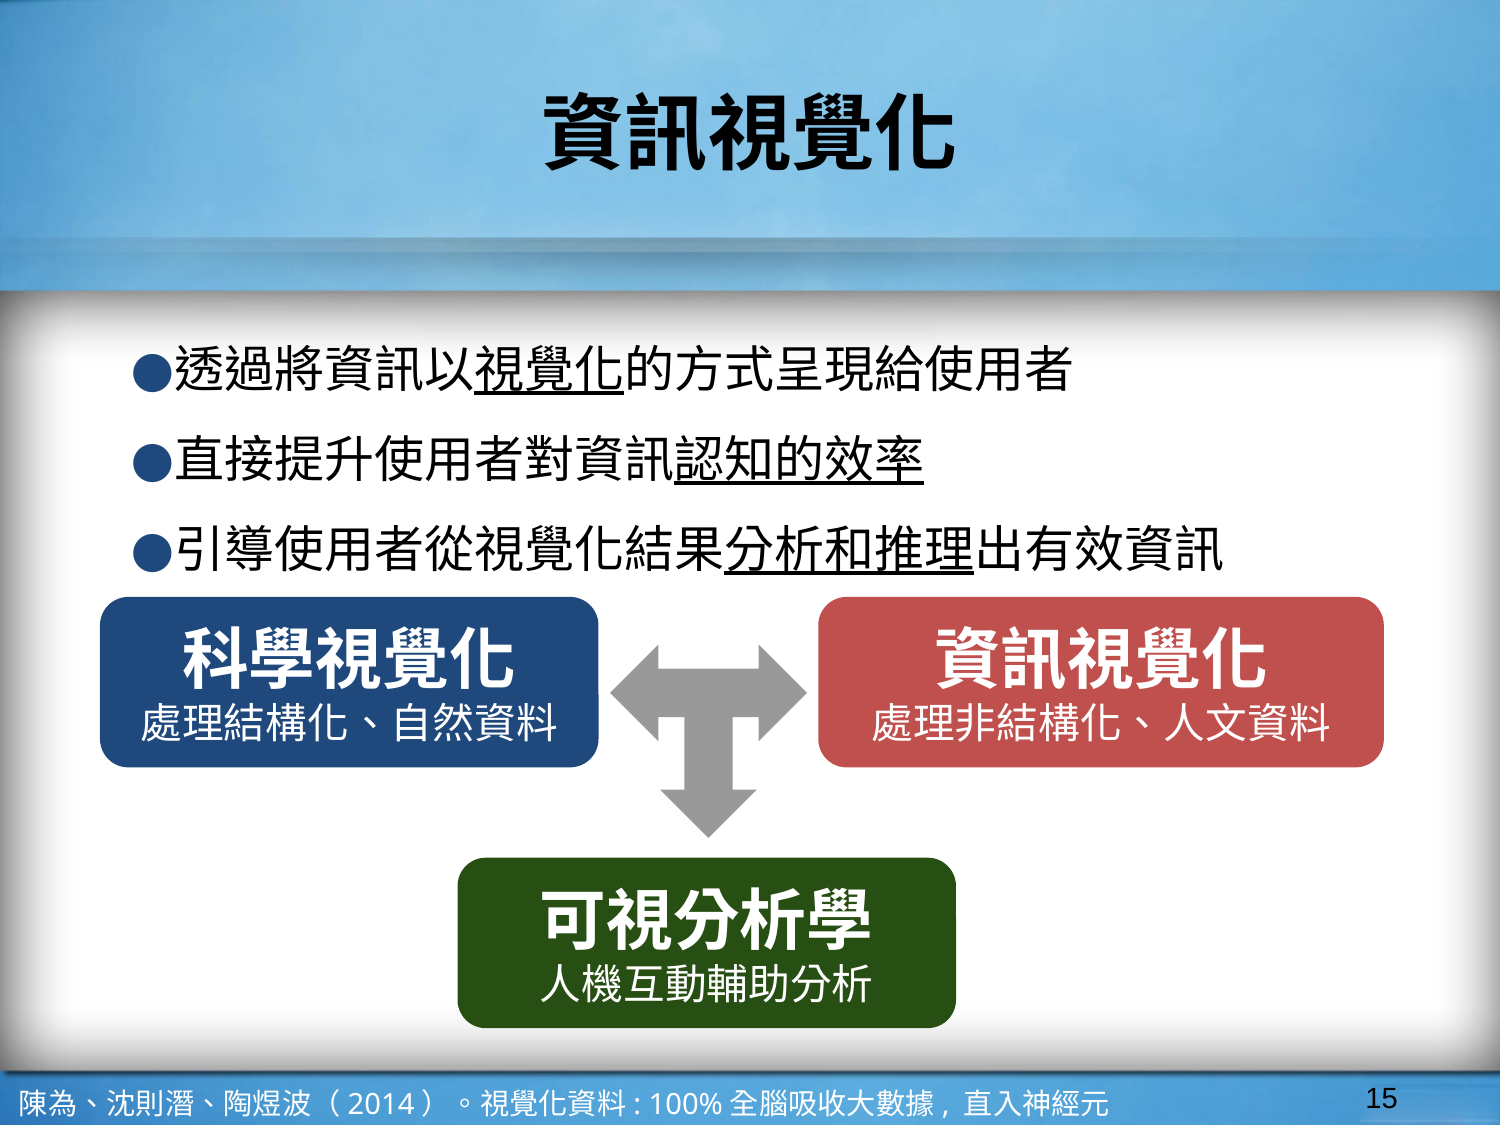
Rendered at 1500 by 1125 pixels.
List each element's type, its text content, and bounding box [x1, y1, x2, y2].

title 資訊視覺化 [78, 27, 1422, 232]
subtitle 陳為、沈則潛、陶煜波（2014）。視覺化資料: 100%全腦吸收大數據, 直入神經元 [3, 1080, 1376, 1125]
picture [0, 0, 1500, 1125]
text_box 可視分析學 人機互動輔助分析 [457, 857, 957, 1029]
slide_number ‹#› [1350, 1074, 1488, 1118]
text_box [610, 644, 807, 838]
list 透過將資訊以視覺化的方式呈現給使用者 直接提升使用者對資訊認知的效率 引導使用者從視覺化結果分析和推理出有效資訊 [78, 292, 1422, 1066]
text_box 科學視覺化 處理結構化、自然資料 [99, 596, 599, 768]
text_box 資訊視覺化 處理非結構化、人文資料 [818, 596, 1384, 768]
